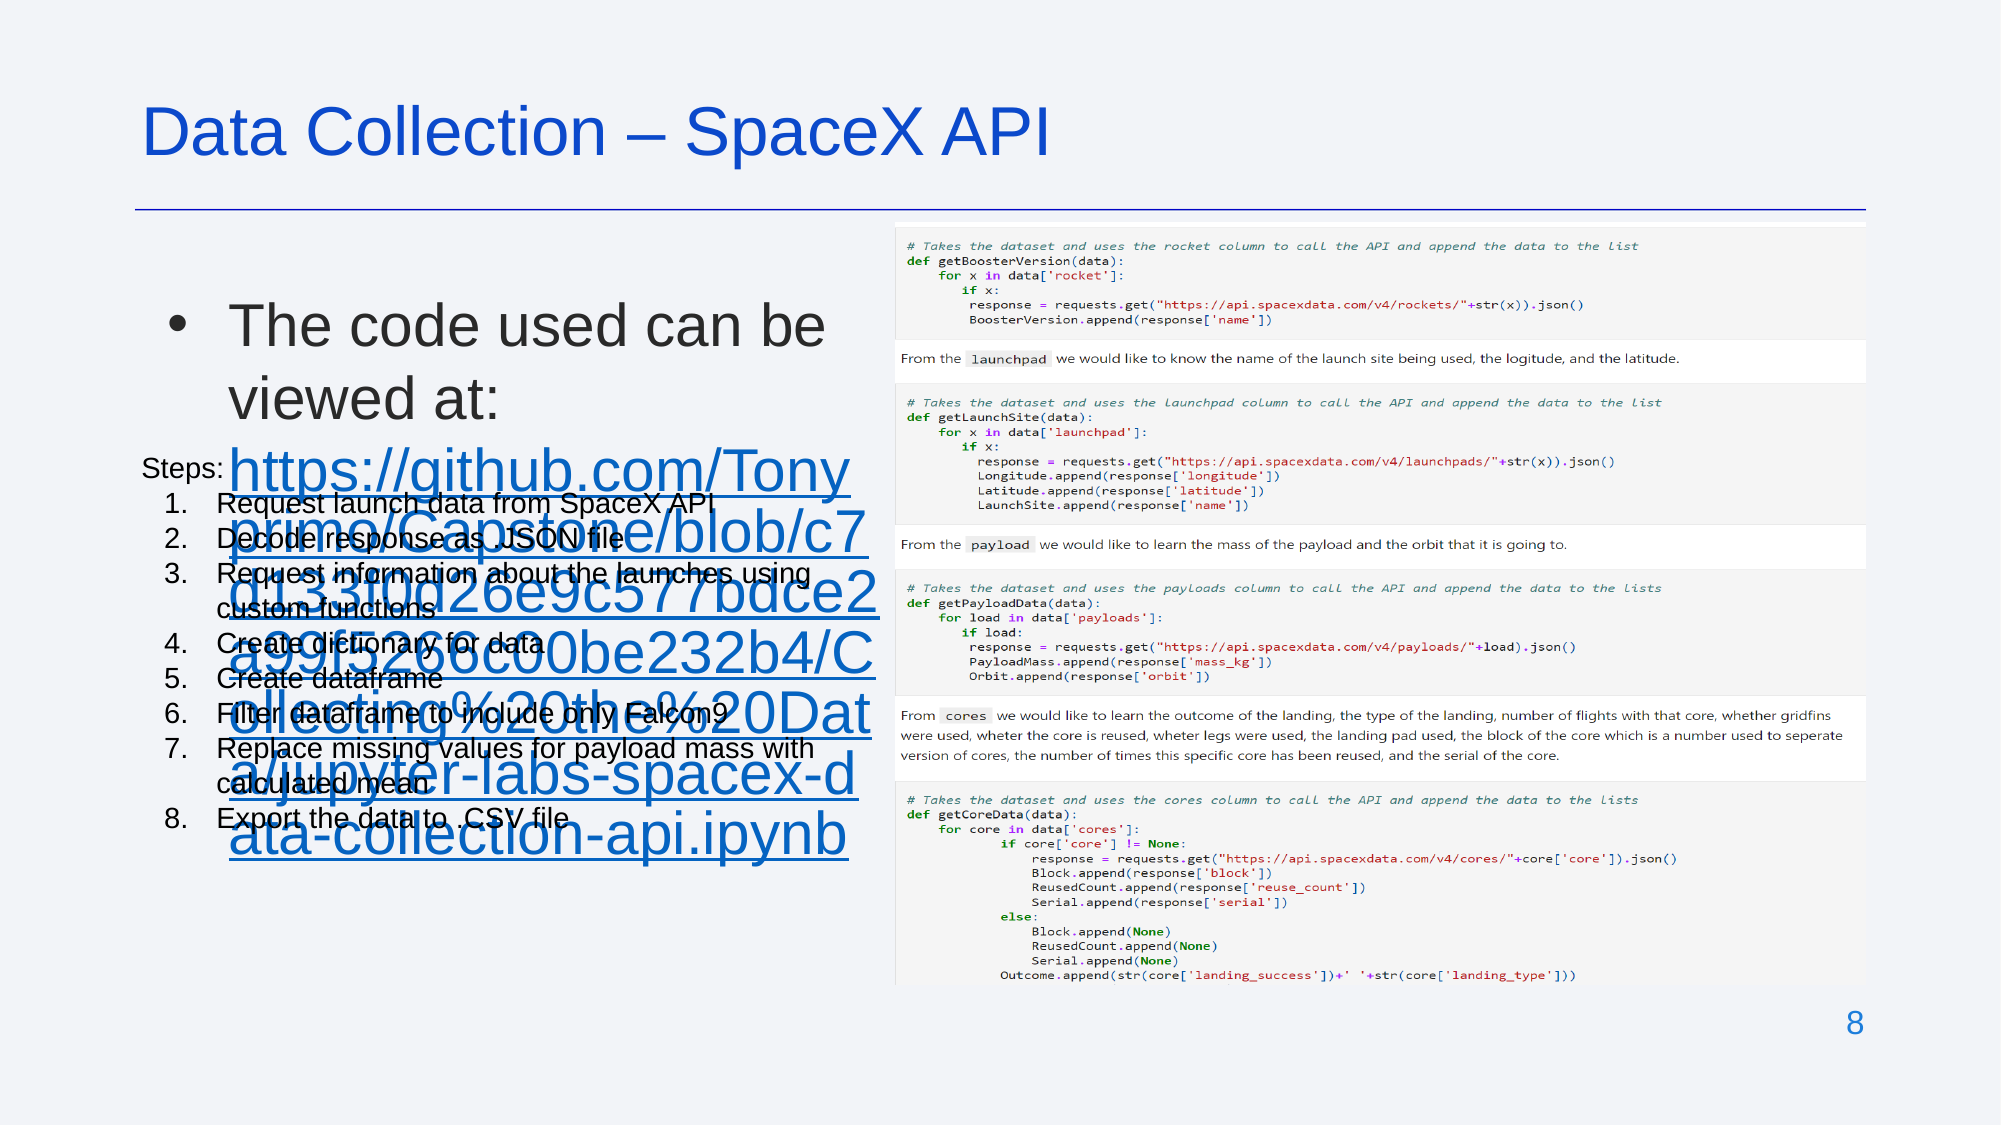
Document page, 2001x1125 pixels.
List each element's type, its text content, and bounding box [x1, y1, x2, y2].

list The code used can be viewed at: https://github.com/Tonyprimo/Capstone/blob/c7d133f0d26e9c577bdce2a99f5266c00be232b4/Collecting%20the%20Data/jupyter-labs-spacex-data-collection-api.ipynb [134, 209, 896, 434]
slide_number ‹#› [1429, 988, 1880, 1055]
picture [0, 0, 2001, 1125]
text_box Data Collection – SpaceX API [126, 88, 1852, 179]
text_box Steps: Request launch data from SpaceX API Decode response as .JSON file Request information about the launches using custom functions Create dictionary for data Create dataframe Filter dataframe to include only Falcon9 Replace missing values for payload mass with calculated mean Export the data to .CSV file [126, 434, 896, 1055]
